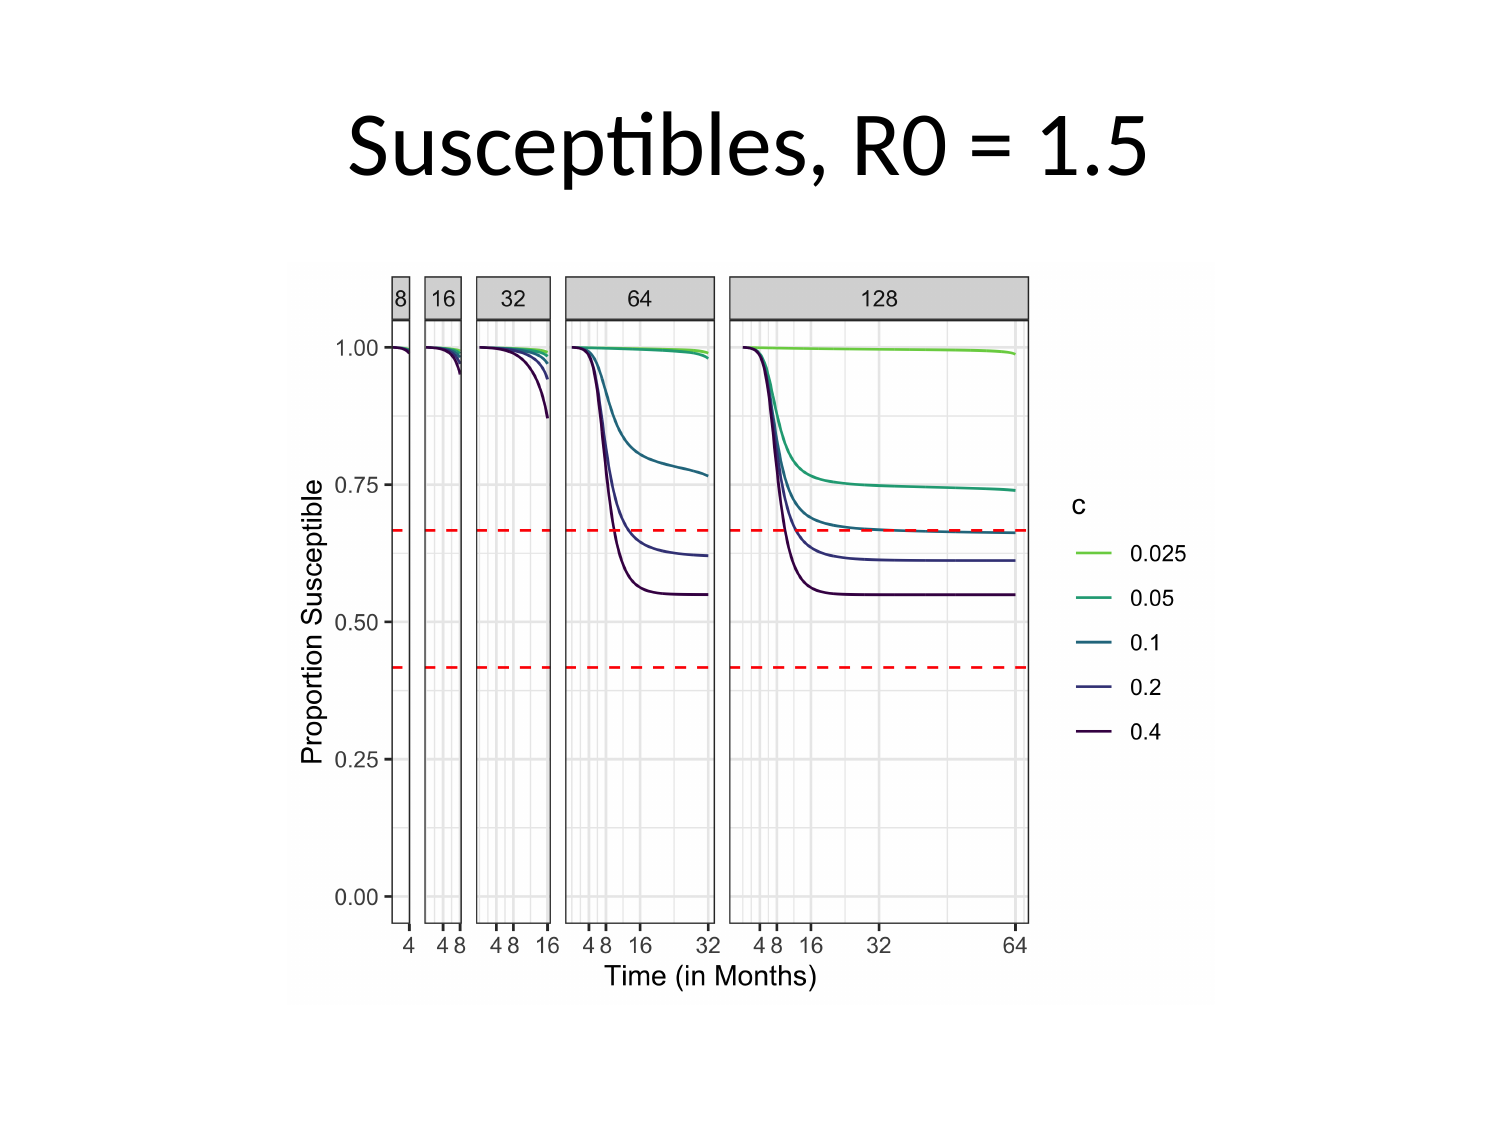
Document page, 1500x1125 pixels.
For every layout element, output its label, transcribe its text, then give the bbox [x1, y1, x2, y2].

title Susceptibles, R0 = 1.5 [75, 45, 1425, 233]
picture [287, 262, 1215, 1005]
